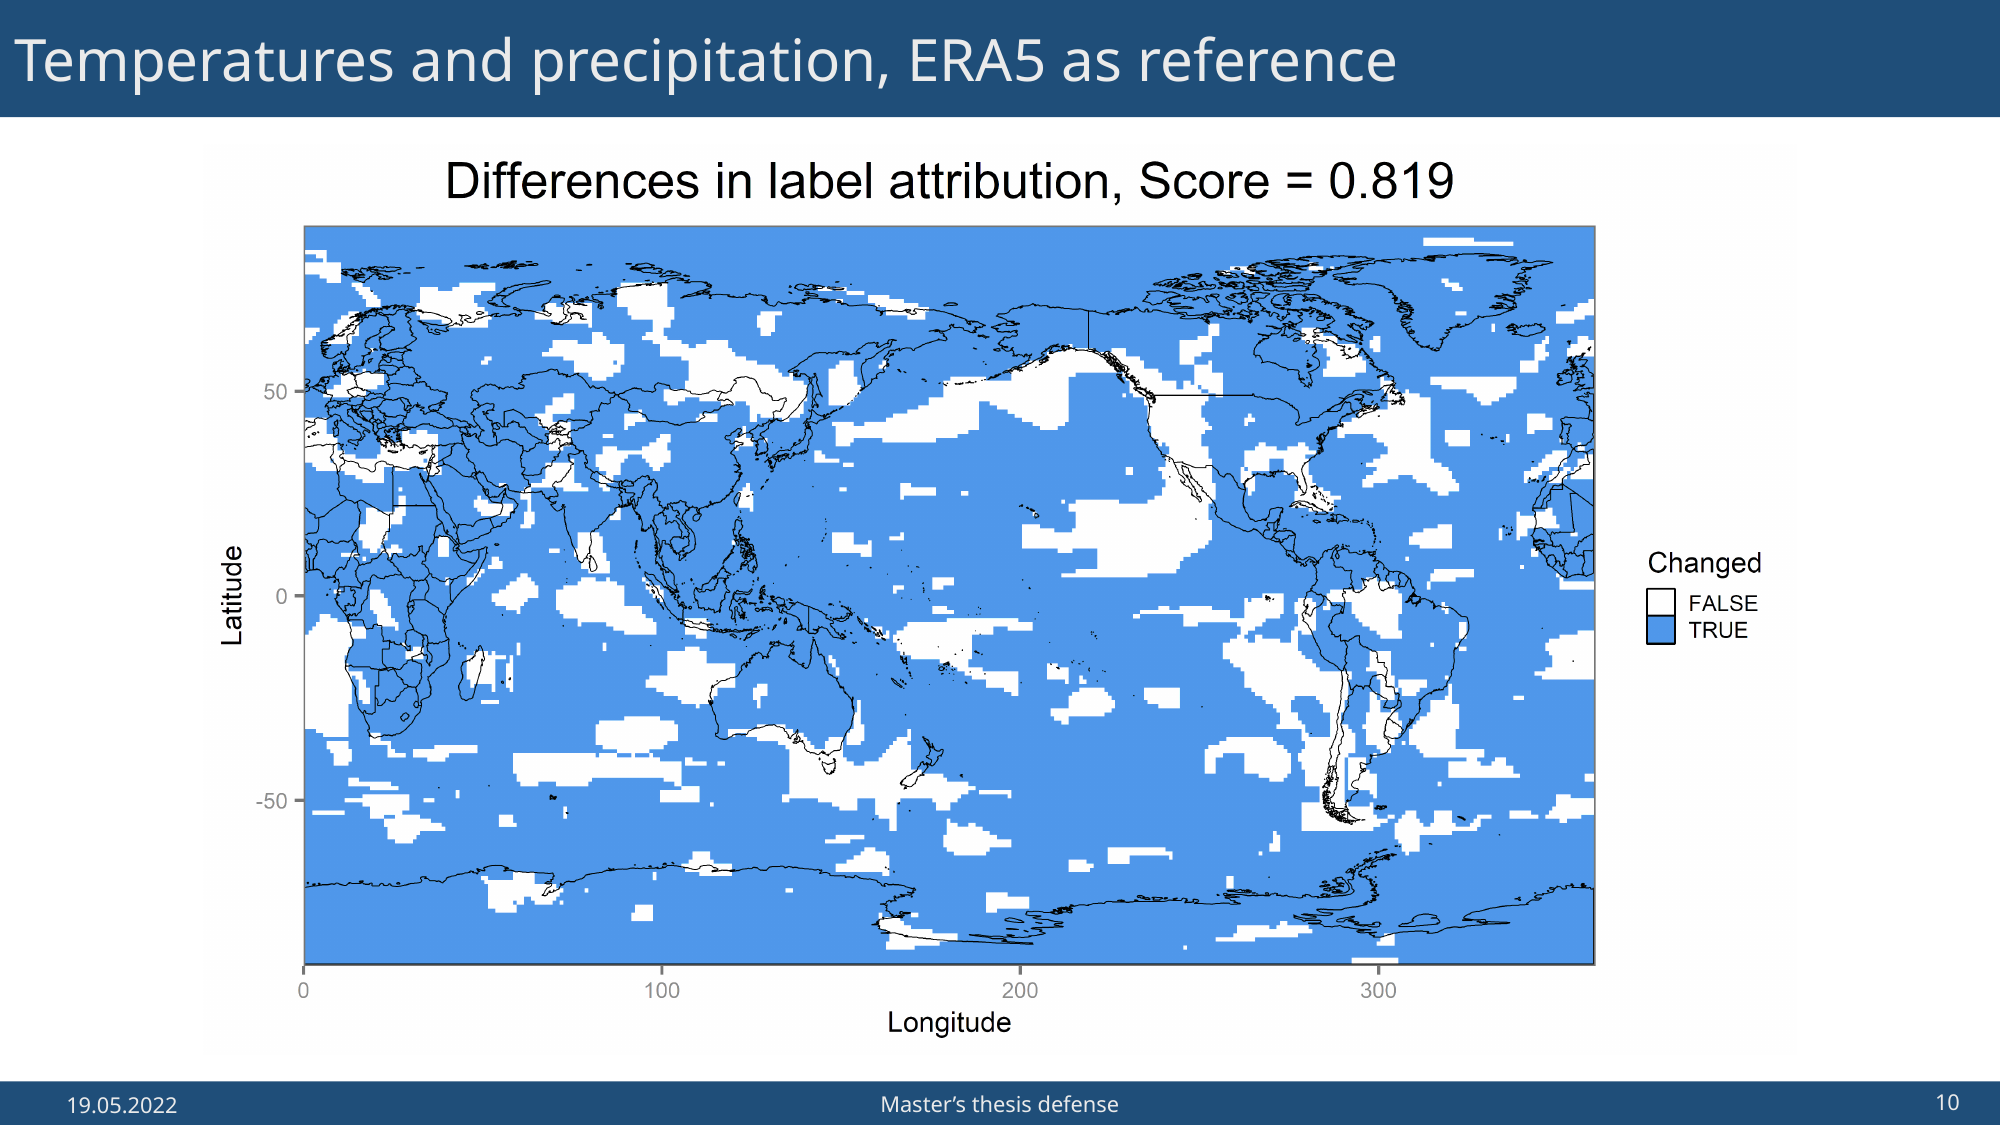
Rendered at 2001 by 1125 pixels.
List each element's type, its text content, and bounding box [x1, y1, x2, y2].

picture [203, 144, 1797, 1055]
text_box Temperatures and precipitation, ERA5 as reference [0, 0, 2000, 118]
slide_number 10 [1524, 1082, 1975, 1125]
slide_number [51, 1082, 502, 1125]
footer Master’s thesis defense [662, 1082, 1338, 1125]
text_box [0, 1080, 2000, 1125]
